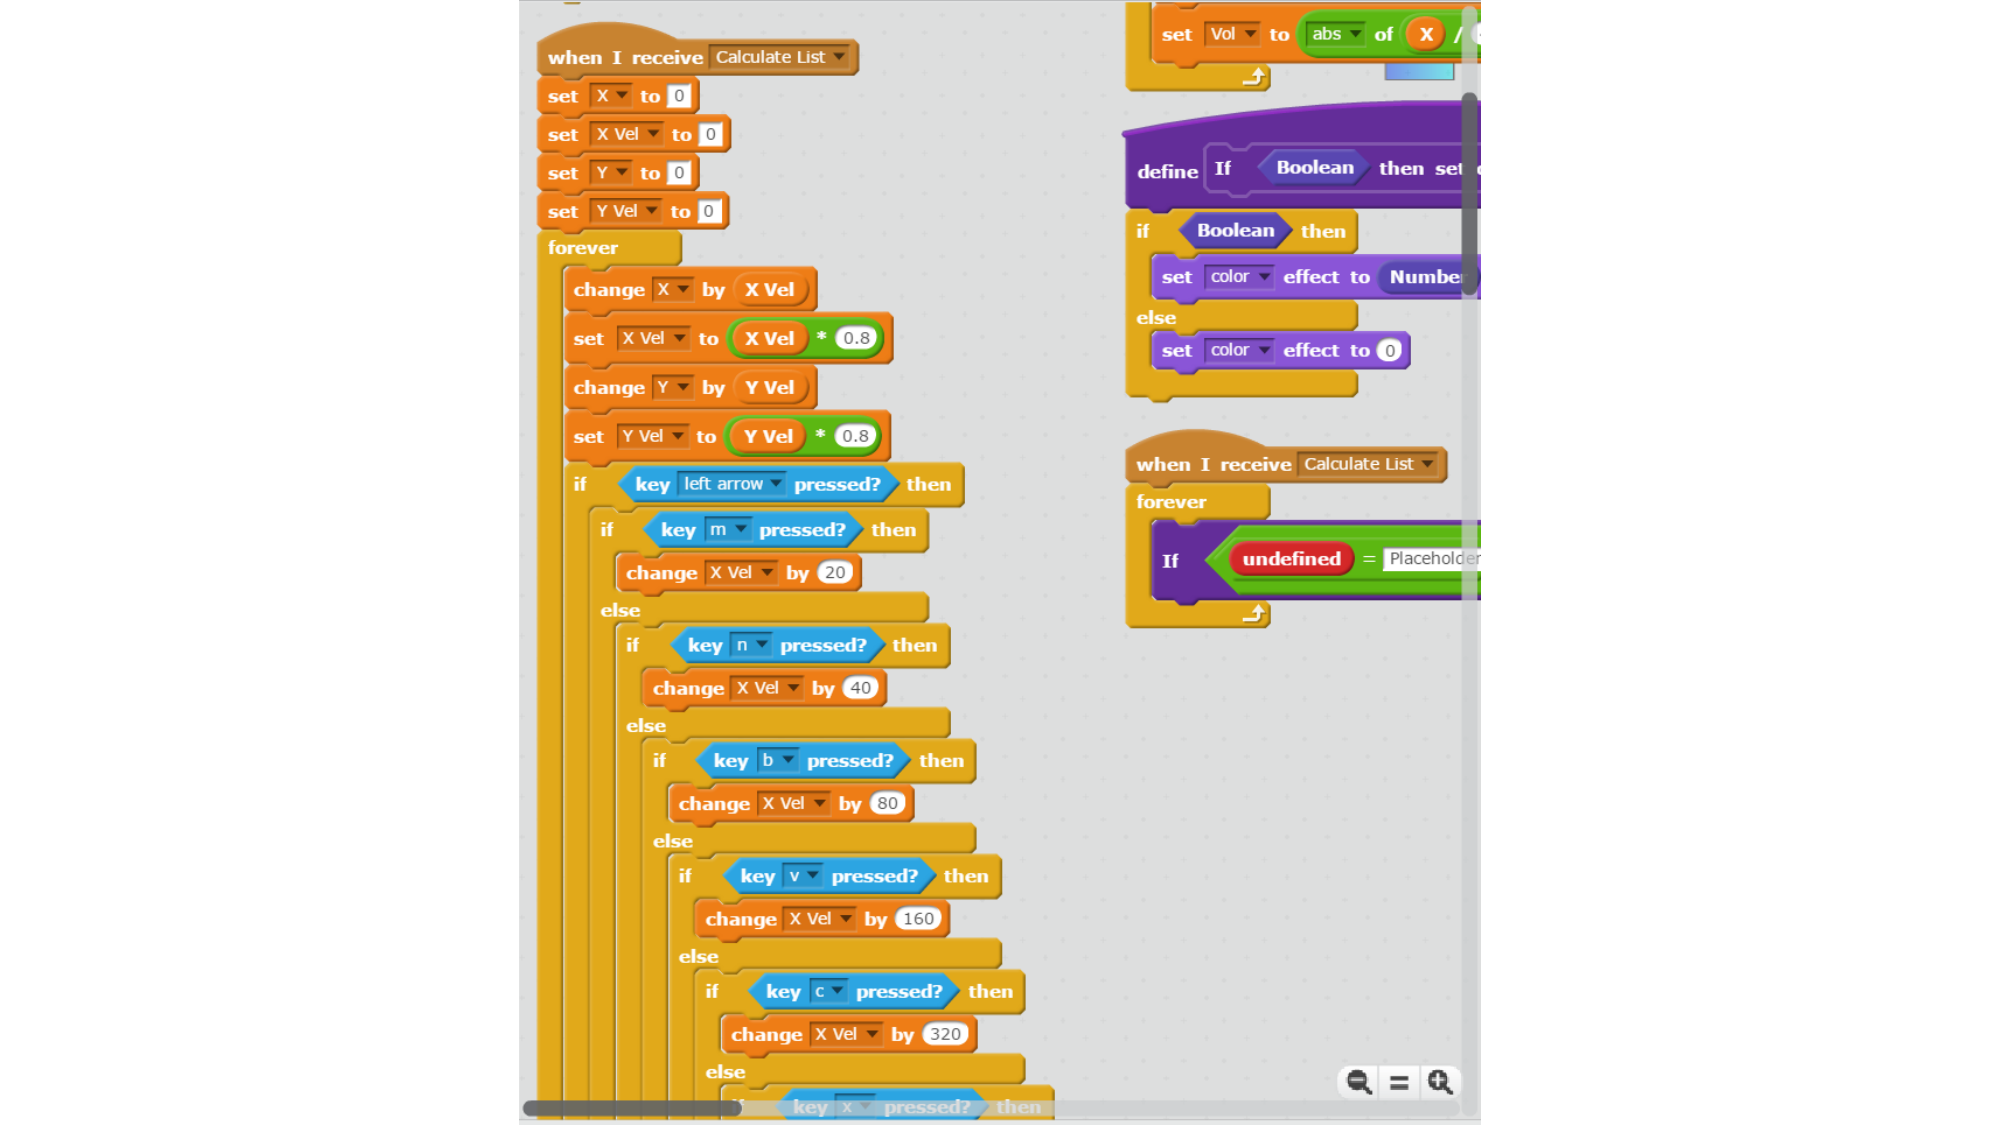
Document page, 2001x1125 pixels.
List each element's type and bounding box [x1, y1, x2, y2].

list [519, 0, 1481, 1125]
